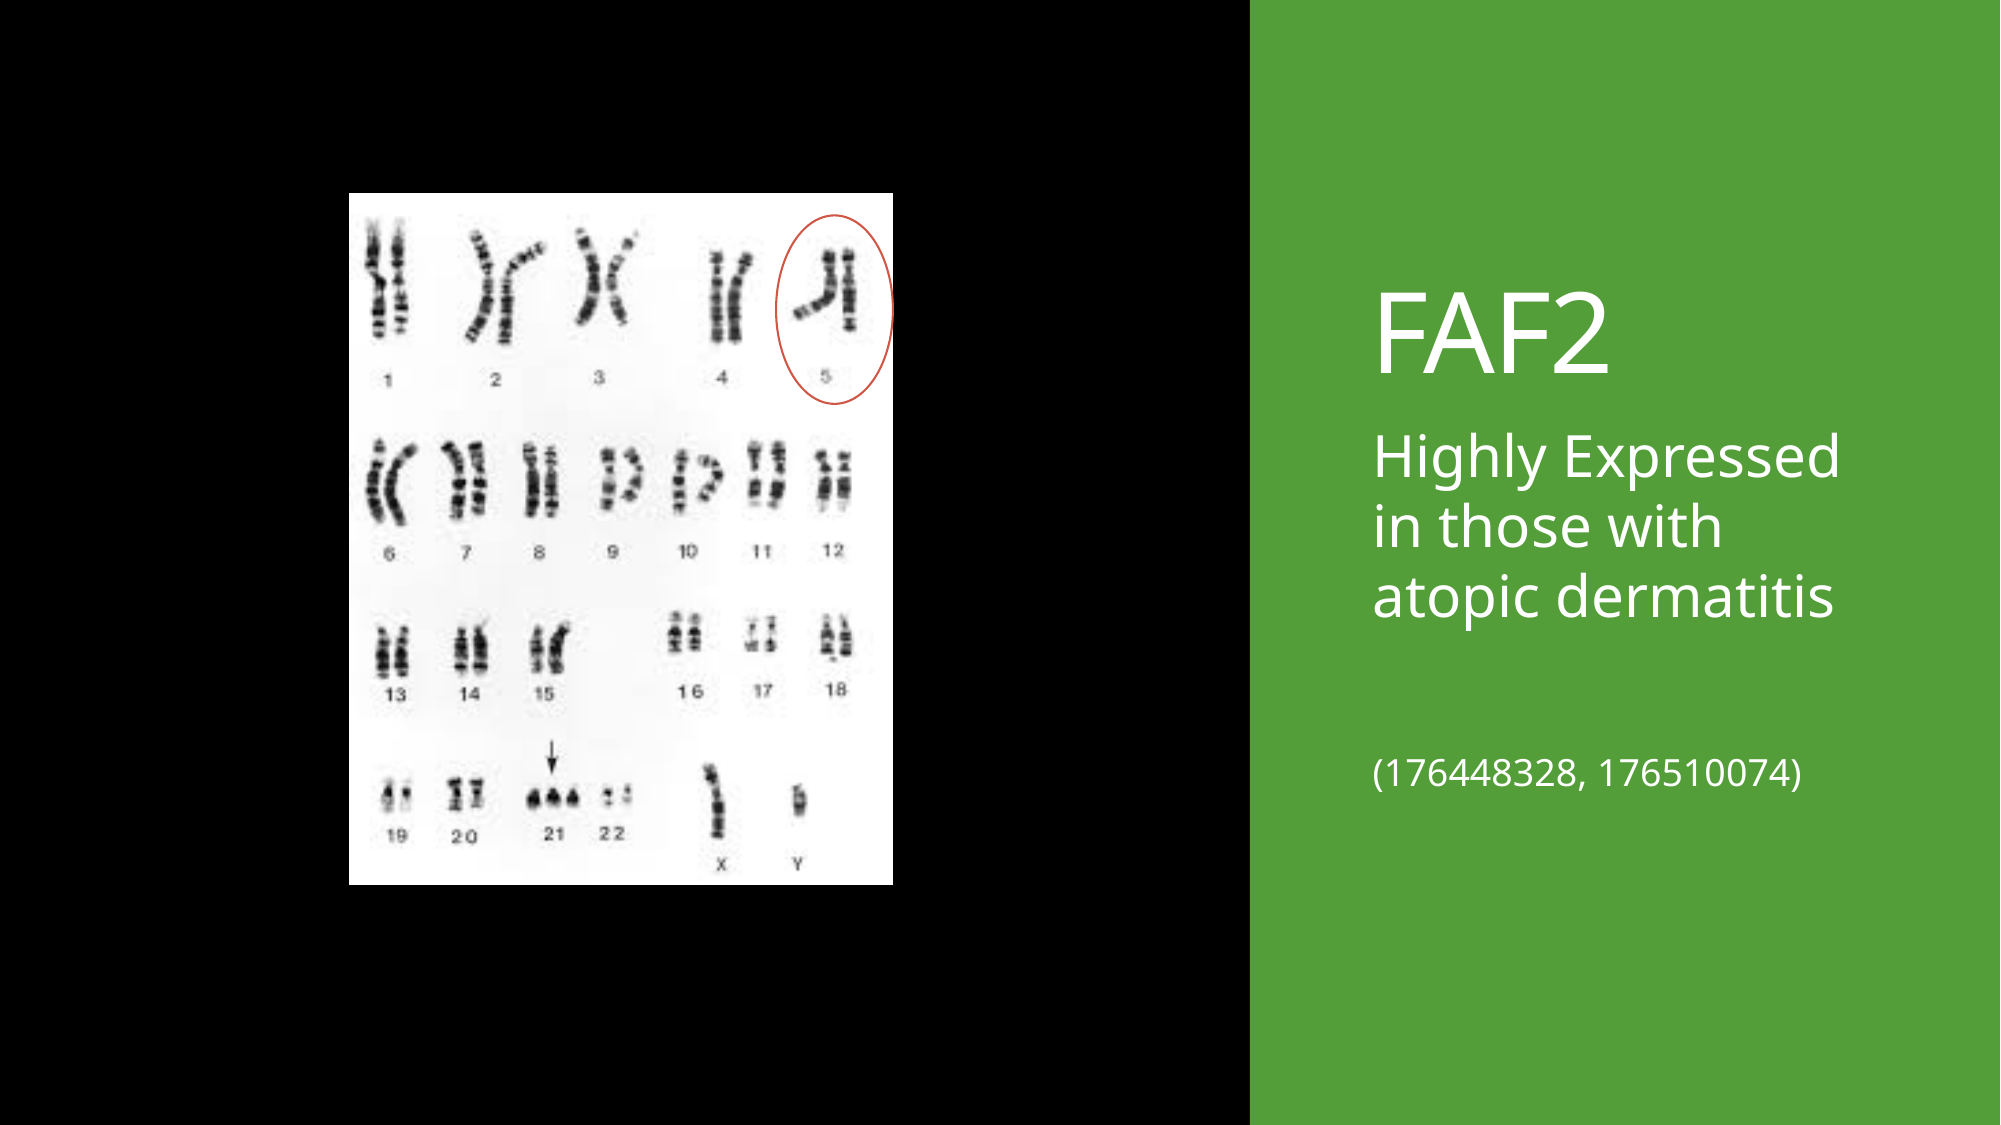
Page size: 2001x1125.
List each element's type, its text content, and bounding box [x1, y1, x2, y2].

list Highly Expressed in those with atopic dermatitis (176448328, 176510074) [1357, 412, 1916, 925]
title FAF2 [1355, 290, 1911, 404]
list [348, 192, 894, 885]
